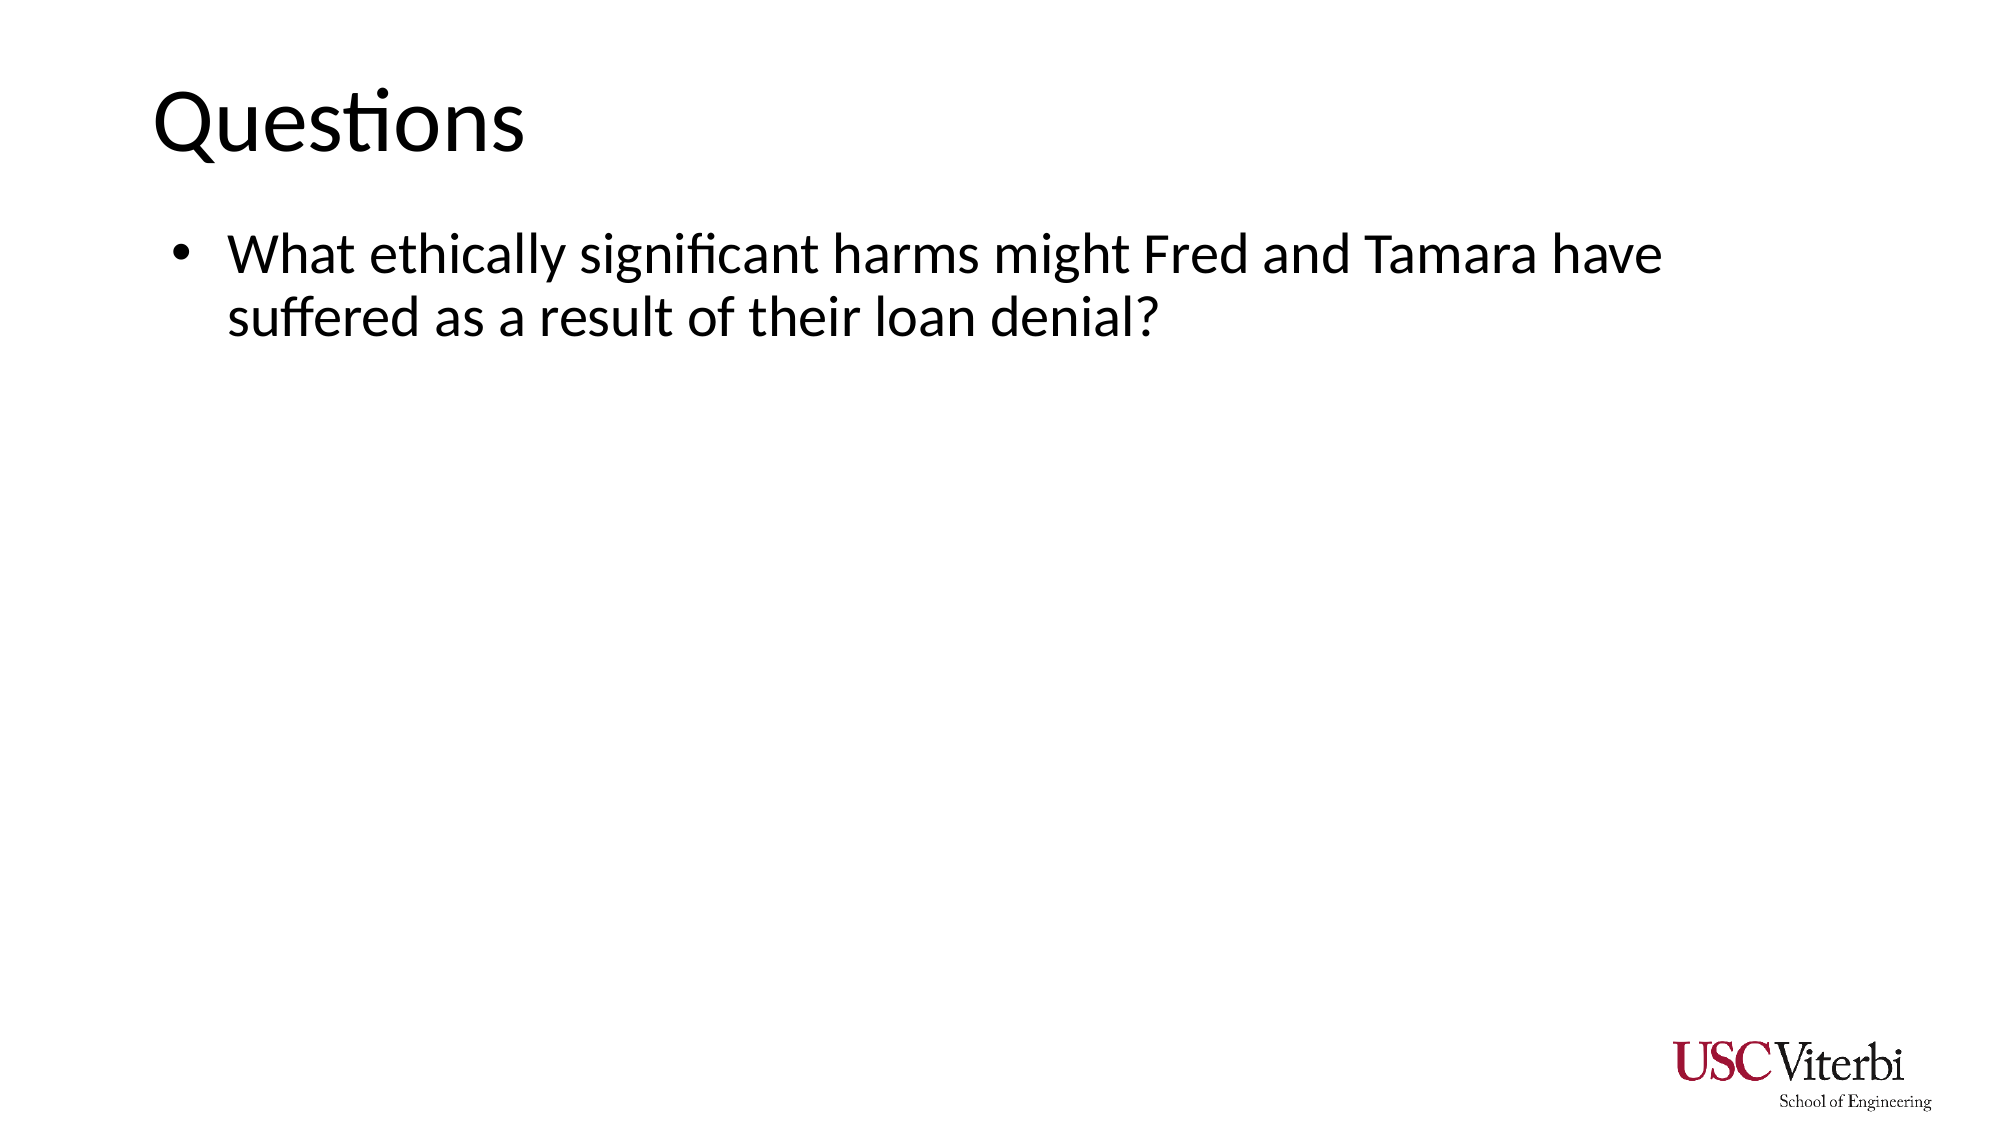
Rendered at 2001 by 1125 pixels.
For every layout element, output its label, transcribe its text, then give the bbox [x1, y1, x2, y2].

list What ethically significant harms might Fred and Tamara have suffered as a result of their loan denial? [137, 215, 1863, 1014]
title Questions [137, 12, 1863, 215]
picture [1641, 1027, 1964, 1118]
